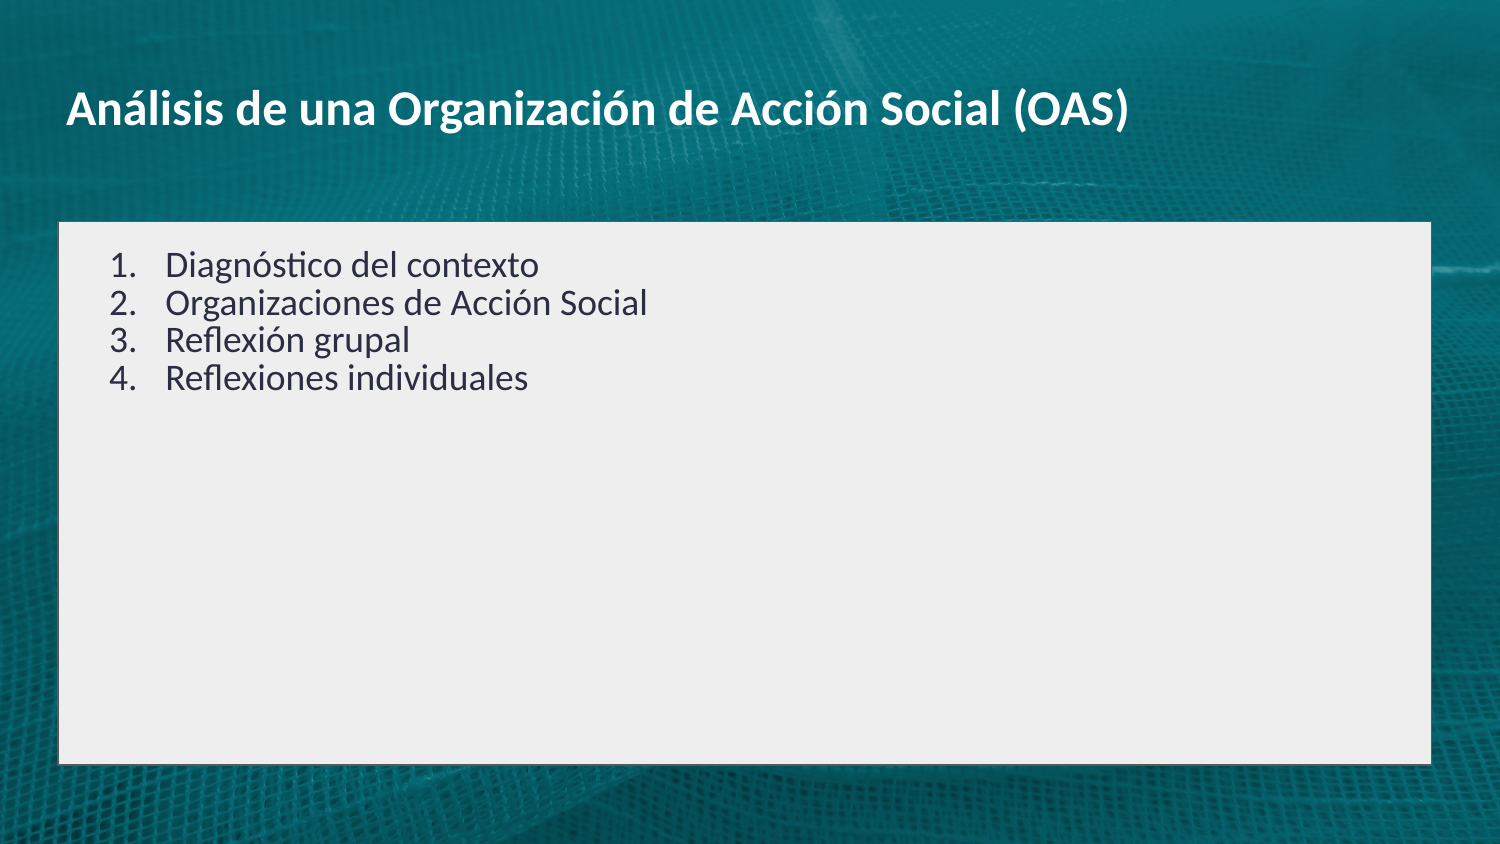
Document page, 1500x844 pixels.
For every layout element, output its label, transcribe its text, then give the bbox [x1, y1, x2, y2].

picture [0, 0, 1500, 844]
title Análisis de una Organización de Acción Social (OAS) [51, 72, 1425, 235]
subtitle Diagnóstico del contexto Organizaciones de Acción Social Reflexión grupal Reflexiones individuales [75, 234, 1417, 762]
